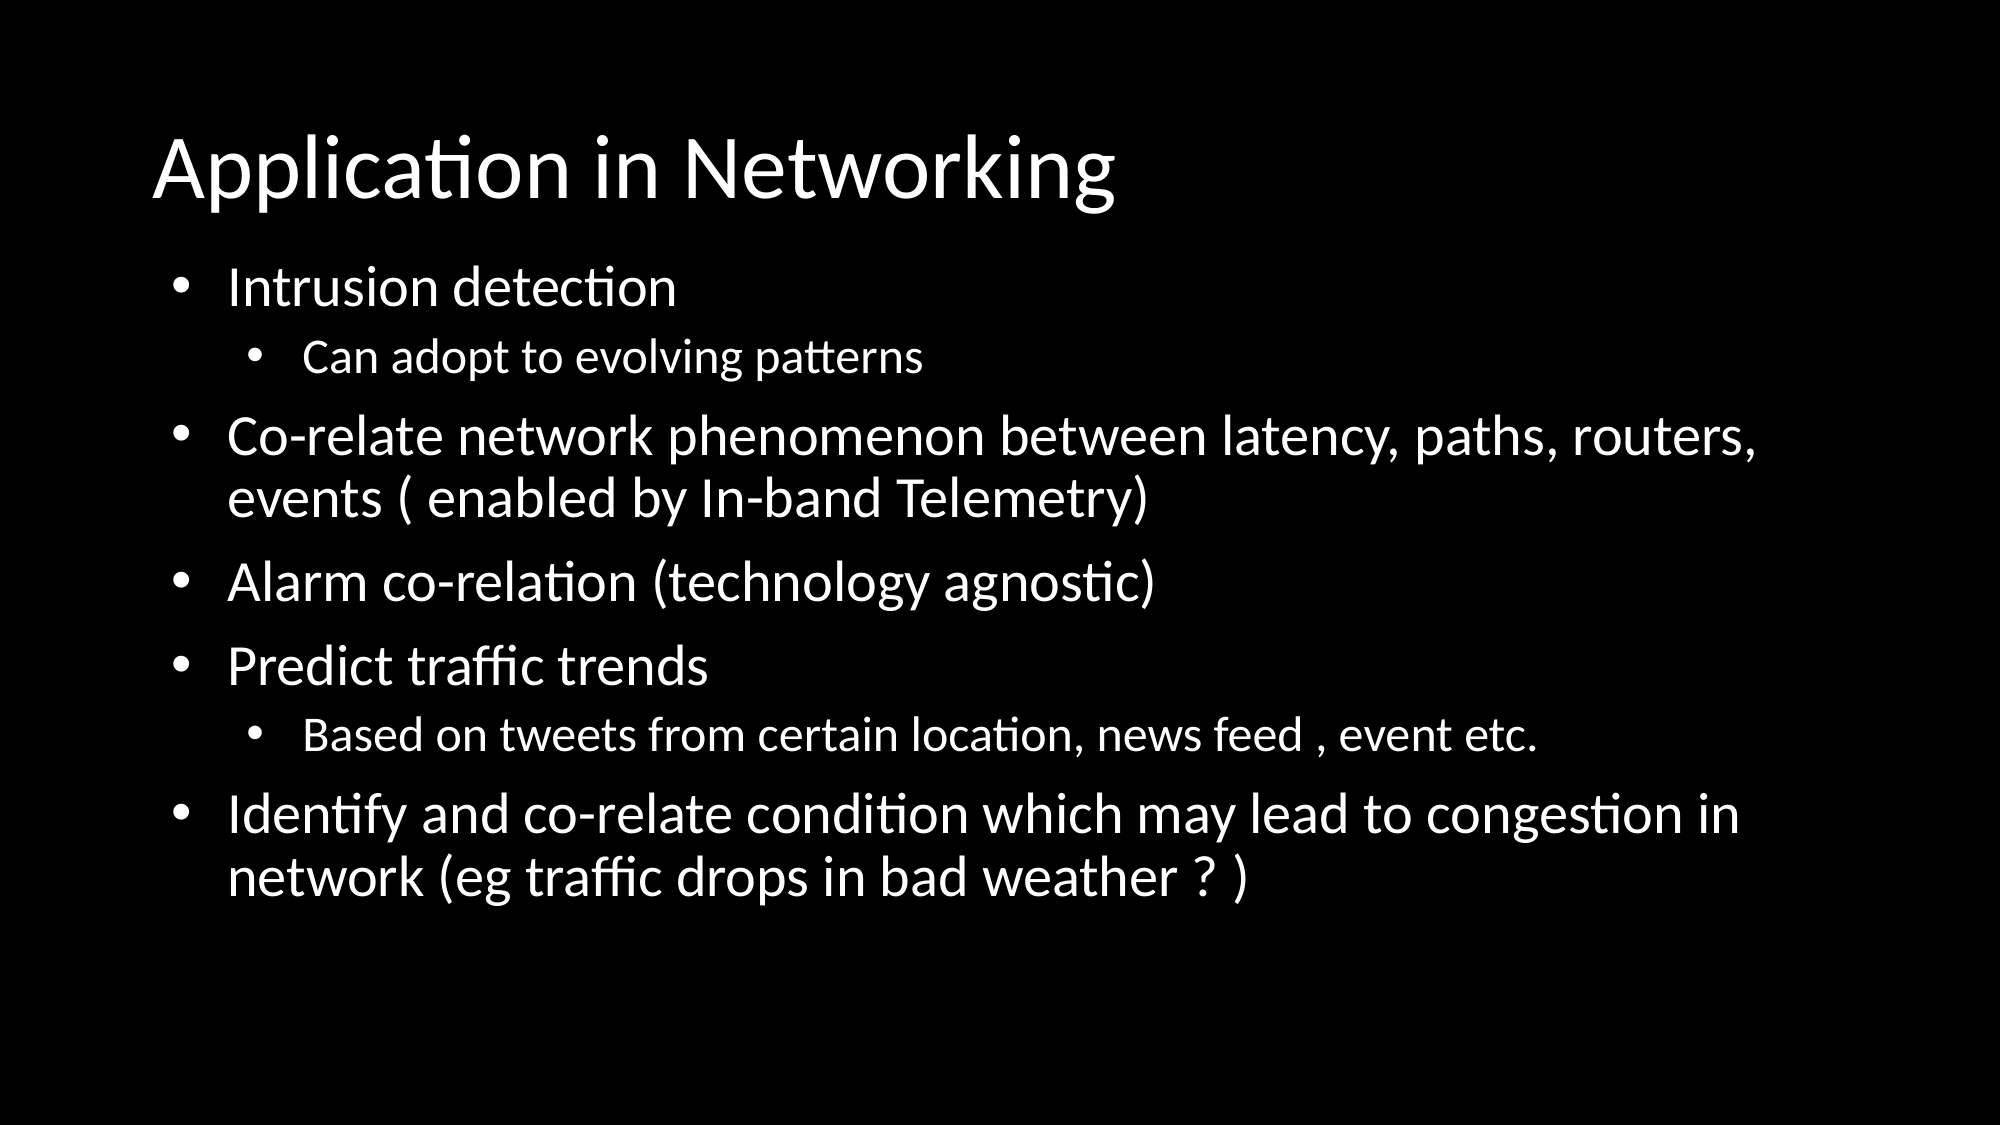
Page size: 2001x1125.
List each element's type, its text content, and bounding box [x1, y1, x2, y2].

list Intrusion detection Can adopt to evolving patterns Co-relate network phenomenon between latency, paths, routers, events ( enabled by In-band Telemetry) Alarm co-relation (technology agnostic) Predict traffic trends Based on tweets from certain location, news feed , event etc. Identify and co-relate condition which may lead to congestion in network (eg traffic drops in bad weather ? ) [137, 249, 1863, 1066]
title Application in Networking [137, 59, 1863, 249]
